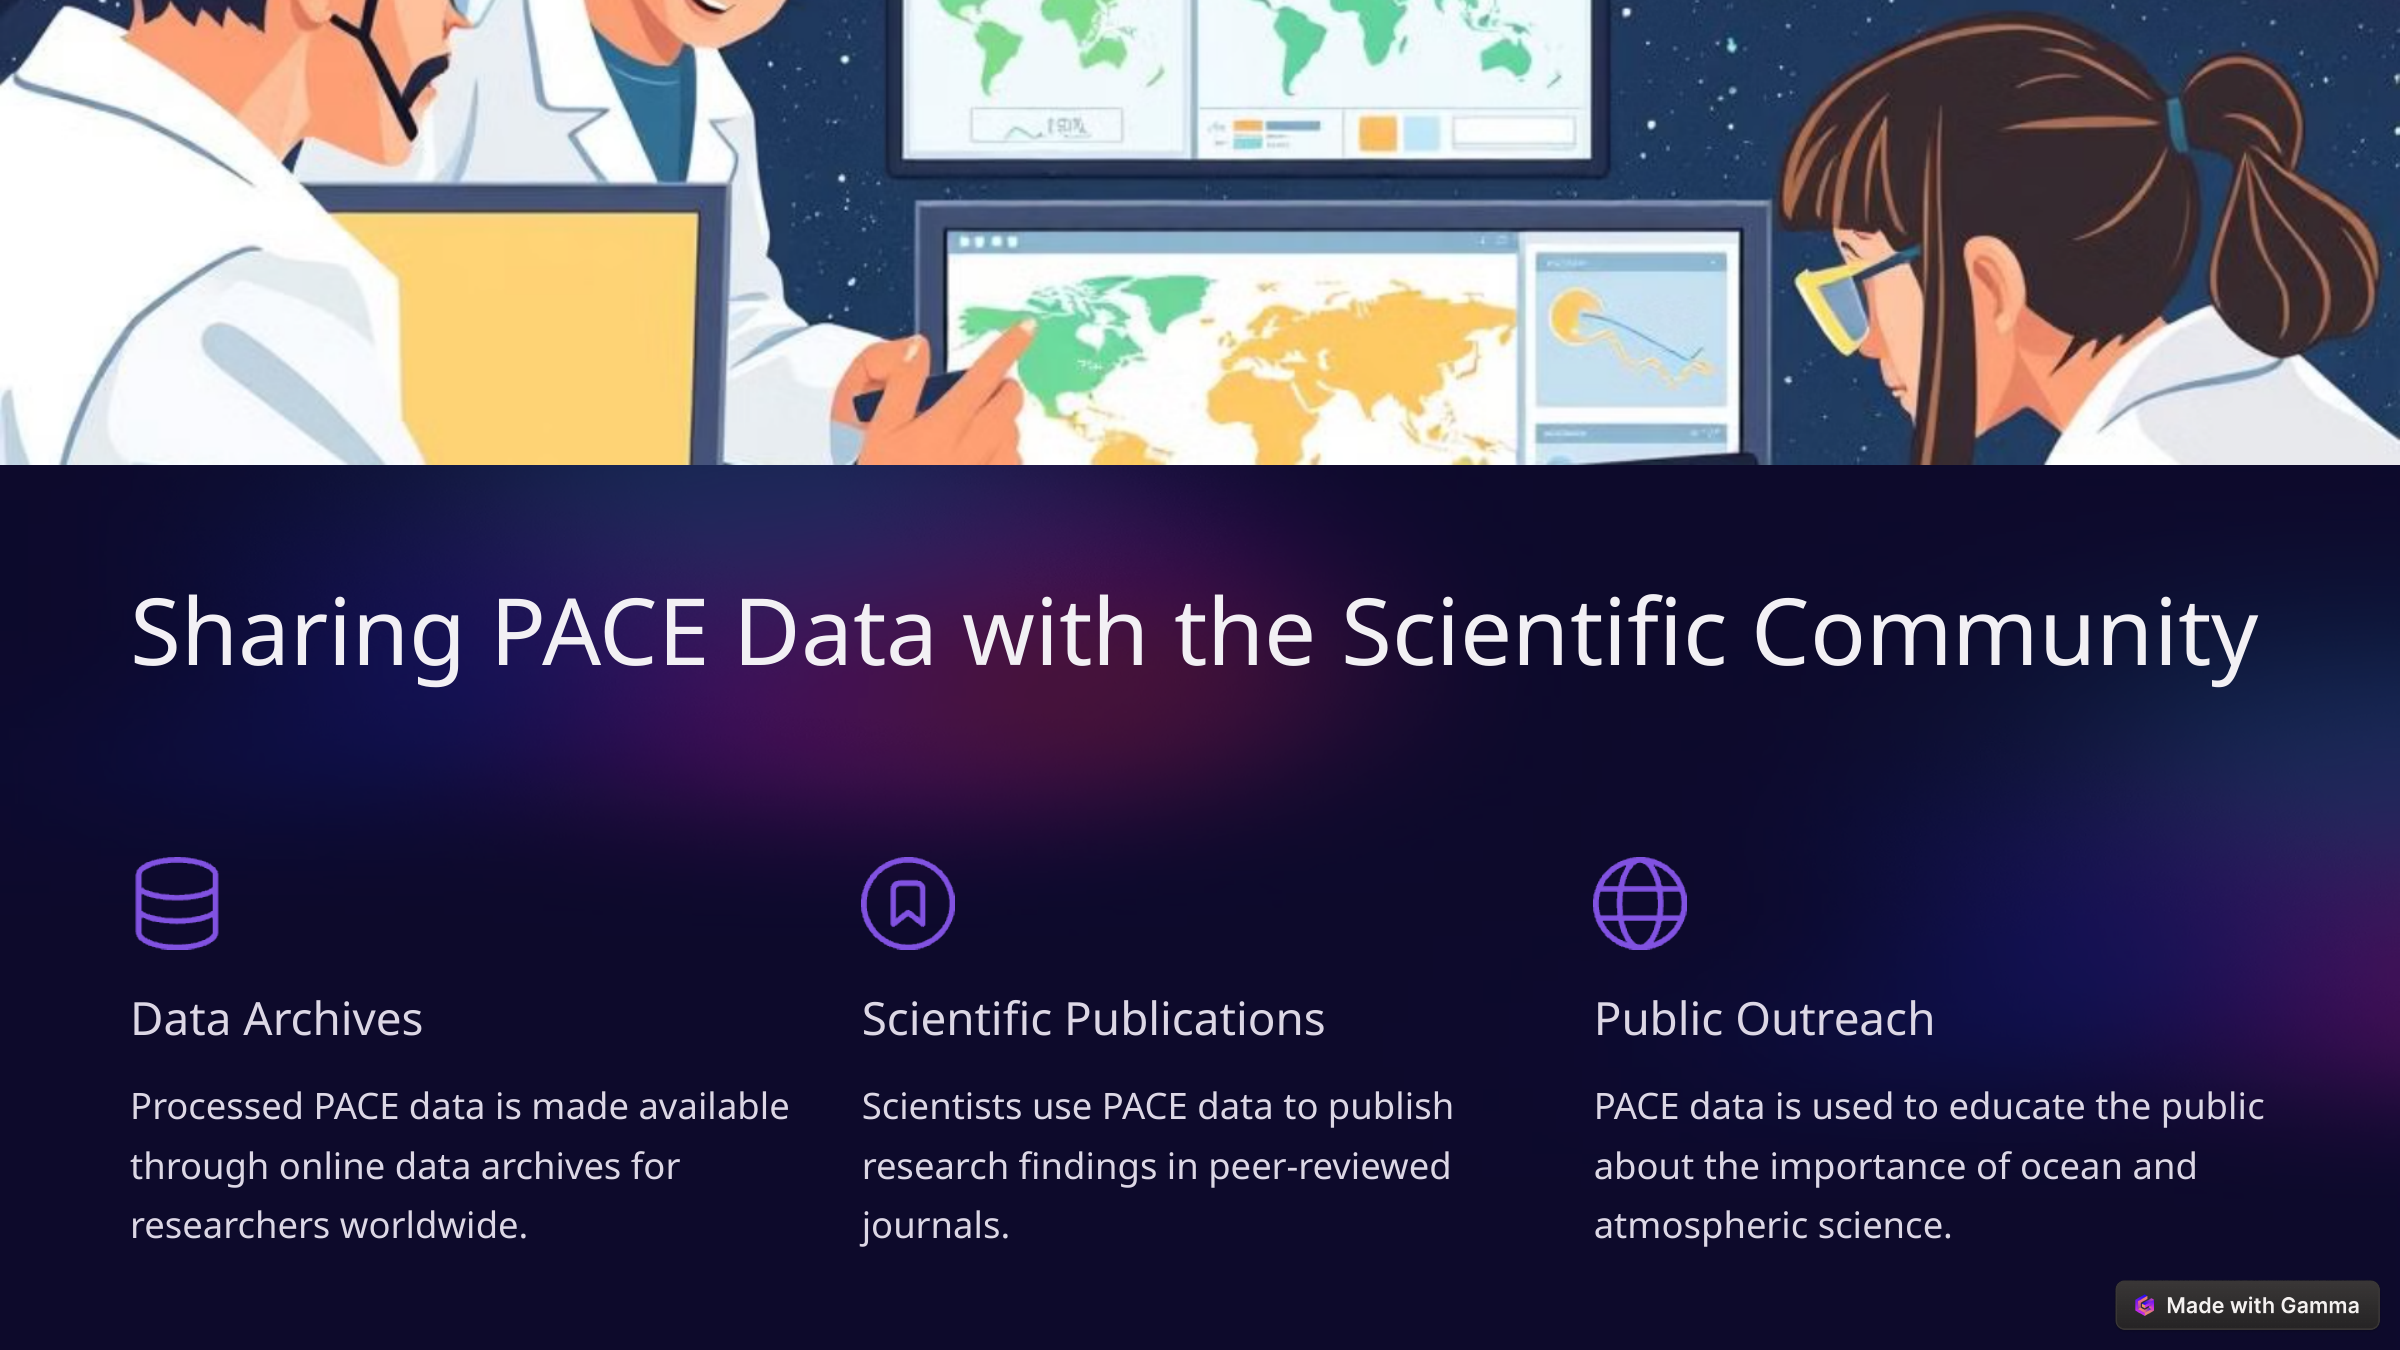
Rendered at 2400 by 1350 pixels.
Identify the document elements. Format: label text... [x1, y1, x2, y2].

picture [130, 857, 224, 951]
picture [1593, 857, 1687, 951]
text_box PACE data is used to educate the public about the importance of ocean and atmospheric science. [1593, 1067, 2270, 1247]
picture [2106, 1271, 2389, 1339]
text_box Scientists use PACE data to publish research findings in peer-reviewed journals. [861, 1067, 1538, 1247]
text_box Public Outreach [1593, 987, 2059, 1046]
text_box Scientific Publications [861, 987, 1376, 1046]
text_box Data Archives [130, 987, 596, 1046]
picture [861, 857, 955, 951]
picture [0, 0, 2400, 466]
text_box Processed PACE data is made available through online data archives for researchers worldwide. [130, 1067, 807, 1247]
text_box Sharing PACE Data with the Scientific Community [130, 568, 2270, 802]
